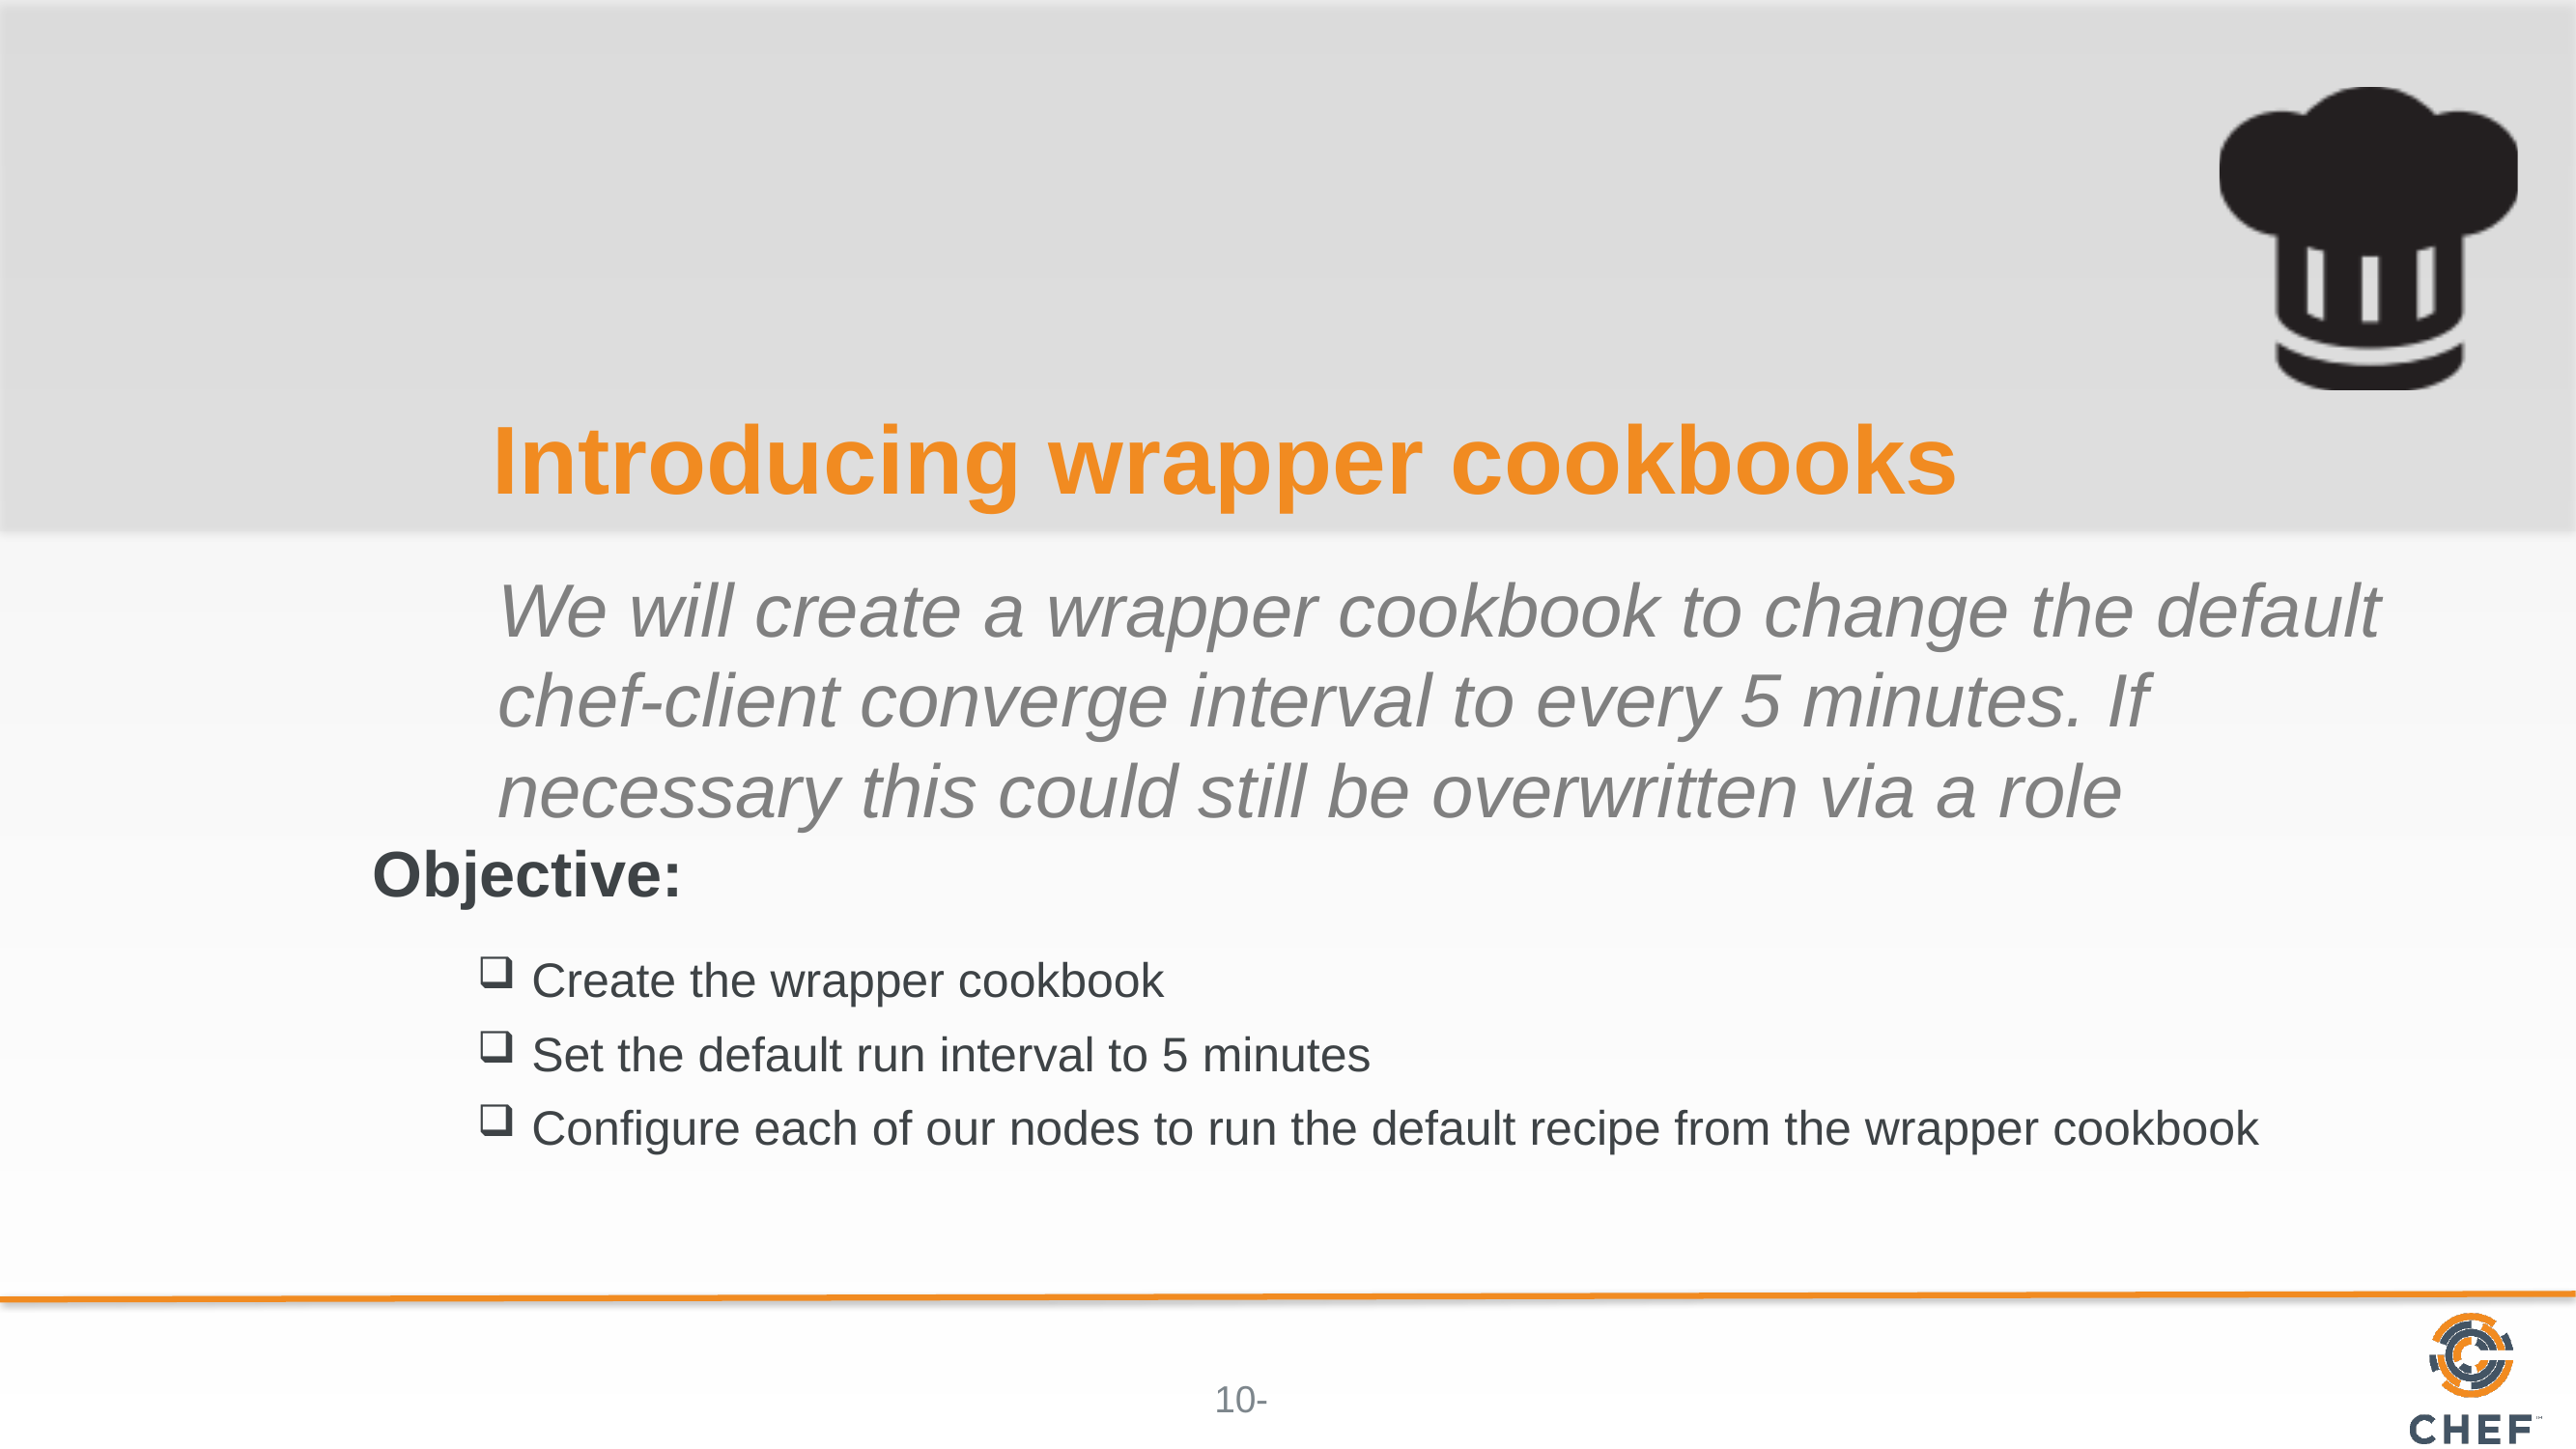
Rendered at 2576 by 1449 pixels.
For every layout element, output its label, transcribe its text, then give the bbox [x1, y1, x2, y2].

picture [2399, 1297, 2550, 1449]
title Introducing wrapper cookbooks [477, 395, 2353, 531]
list We will create a wrapper cookbook to change the default chef-client converge interval to every 5 minutes. If necessary this could still be overwritten via a role [478, 549, 2415, 845]
list Create the wrapper cookbook Set the default run interval to 5 minutes Configure each of our nodes to run the default recipe from the wrapper cookbook [477, 949, 2271, 1243]
